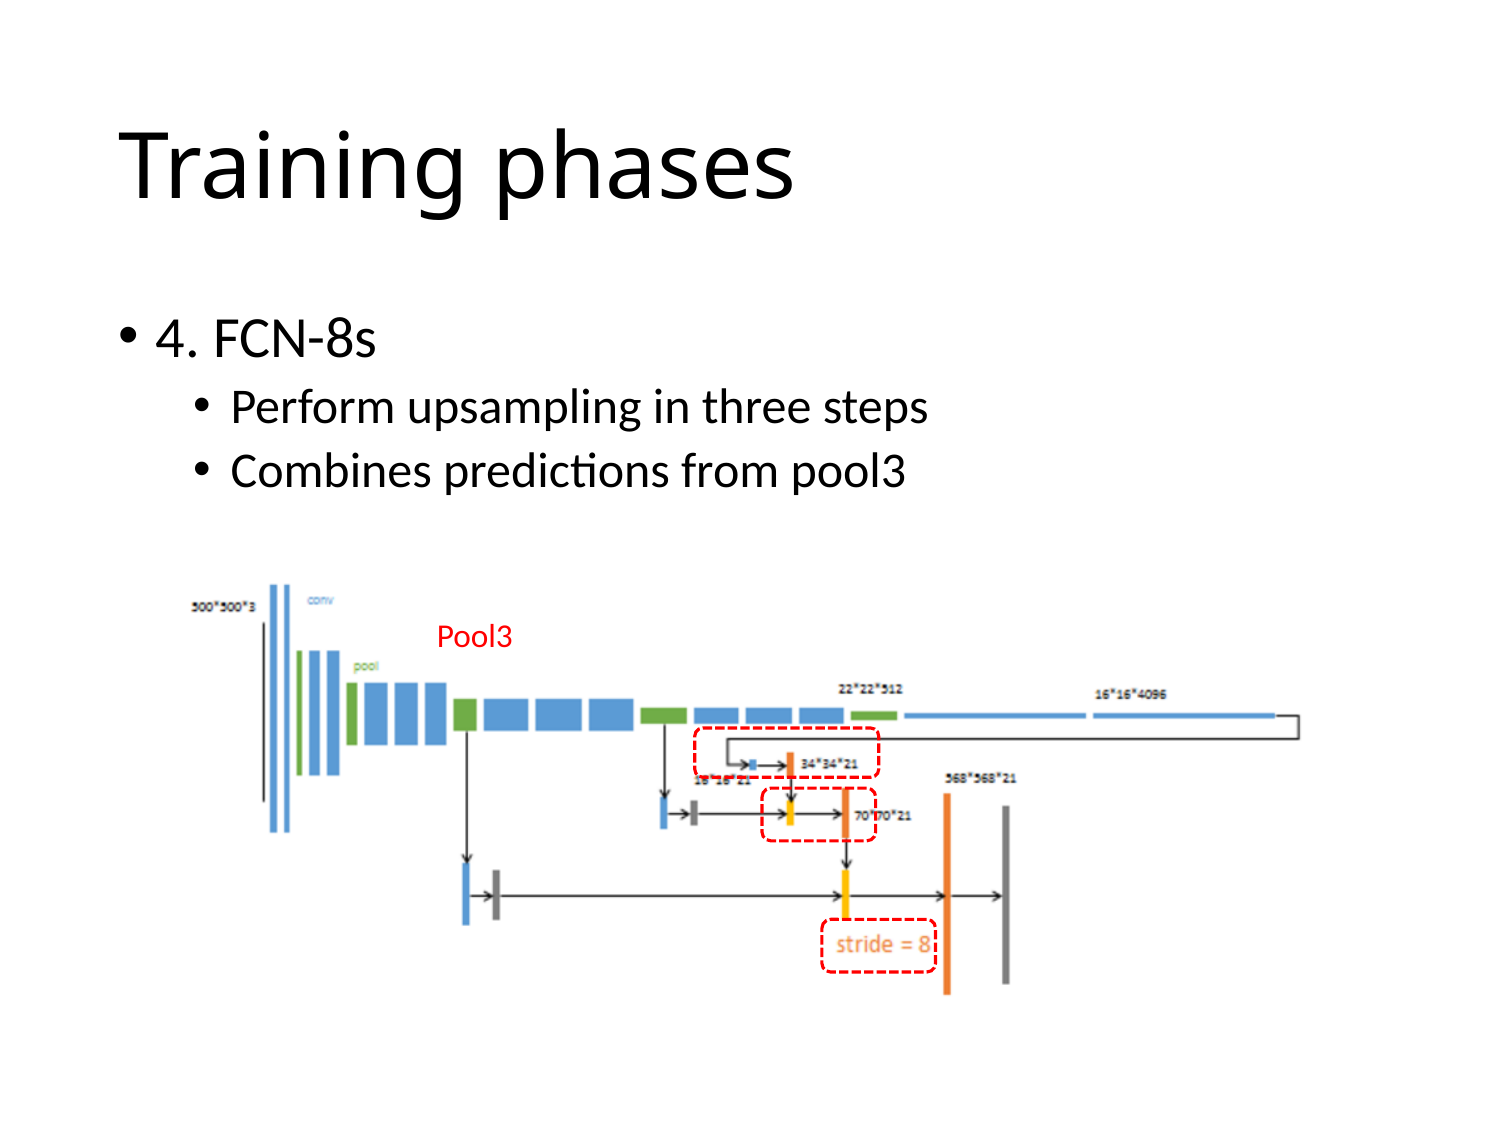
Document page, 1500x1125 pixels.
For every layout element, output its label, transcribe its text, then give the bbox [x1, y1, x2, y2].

list 4. FCN-8s Perform upsampling in three steps Combines predictions from pool3 [103, 299, 1397, 1014]
title Training phases [103, 59, 1397, 278]
picture [184, 575, 1310, 1010]
